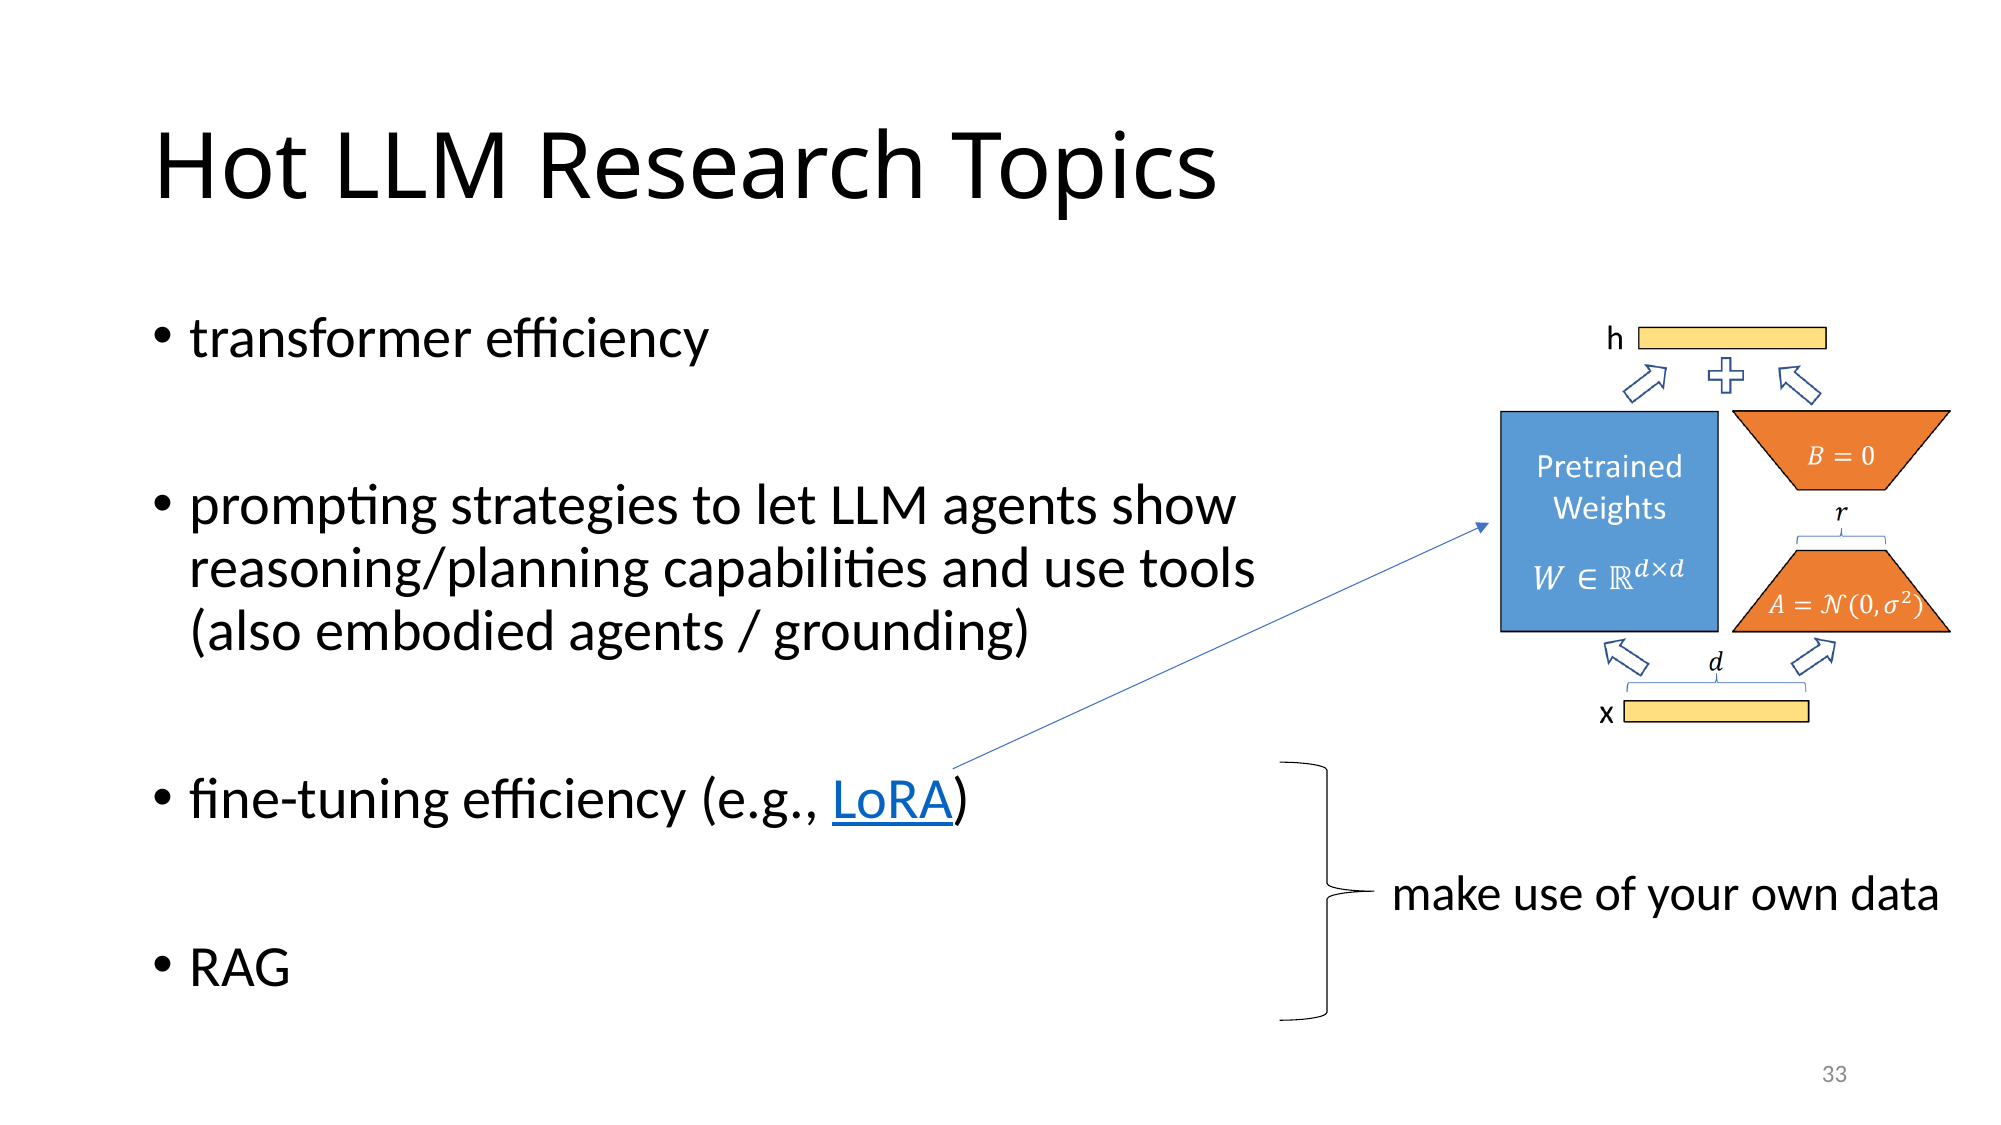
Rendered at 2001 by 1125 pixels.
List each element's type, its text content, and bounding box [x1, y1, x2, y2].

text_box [952, 522, 1489, 769]
picture [1489, 316, 1957, 730]
text_box [1279, 769, 1375, 1021]
text_box make use of your own data [1376, 853, 1956, 928]
slide_number 33 [1412, 1042, 1863, 1103]
title Hot LLM Research Topics [137, 59, 1863, 278]
list transformer efficiency prompting strategies to let LLM agents show reasoning/planning capabilities and use tools (also embodied agents / grounding) fine-tuning efficiency (e.g., LoRA) RAG [137, 299, 1280, 1014]
